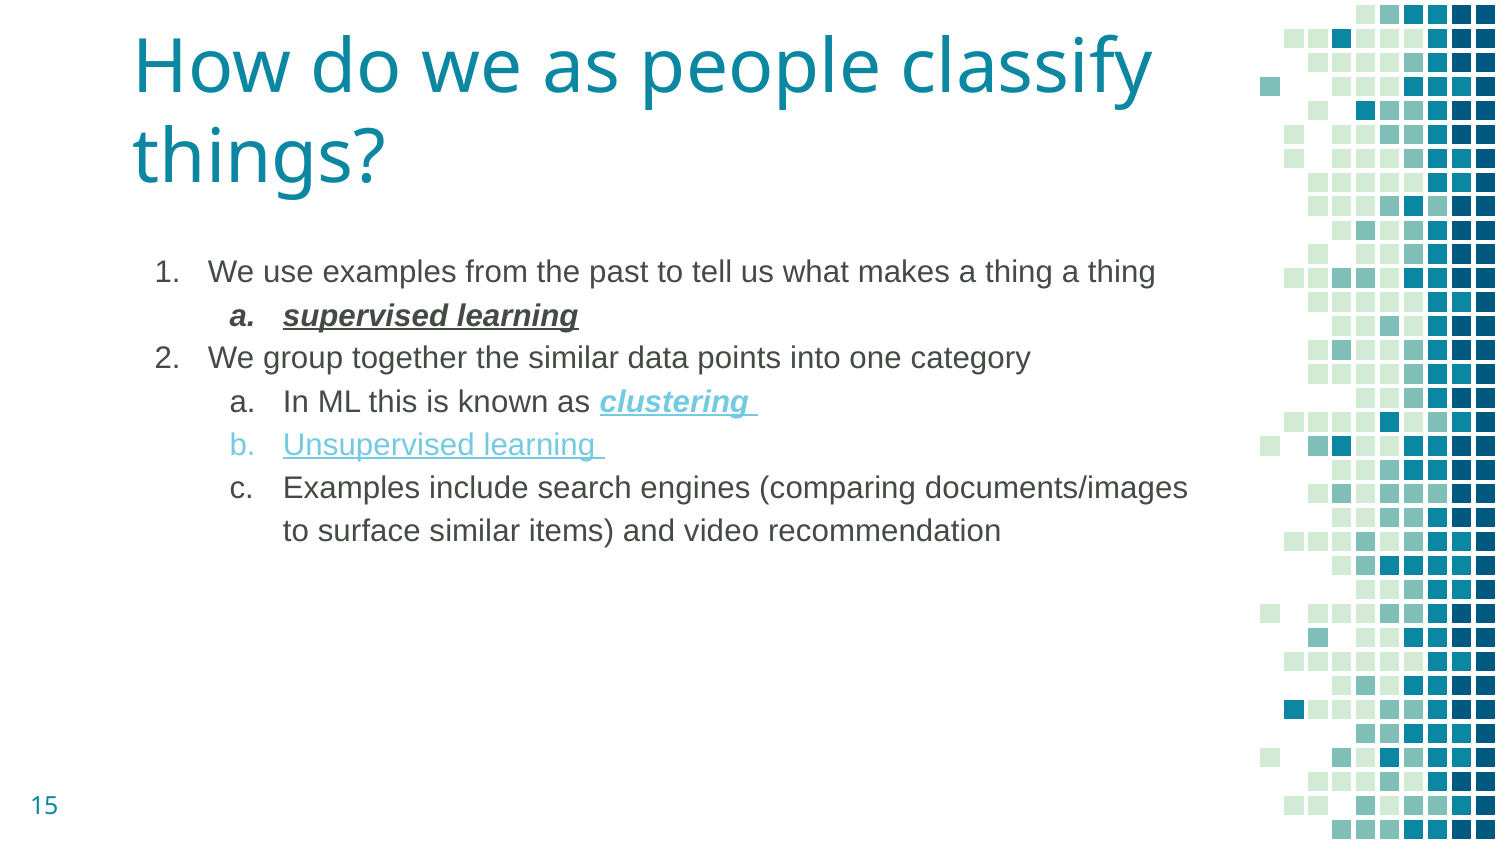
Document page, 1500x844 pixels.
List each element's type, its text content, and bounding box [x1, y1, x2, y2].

list We use examples from the past to tell us what makes a thing a thing supervised learning We group together the similar data points into one category In ML this is known as clustering Unsupervised learning Examples include search engines (comparing documents/images to surface similar items) and video recommendation [117, 231, 1216, 674]
slide_number ‹#› [15, 774, 105, 839]
title How do we as people classify things? [117, 71, 1227, 213]
